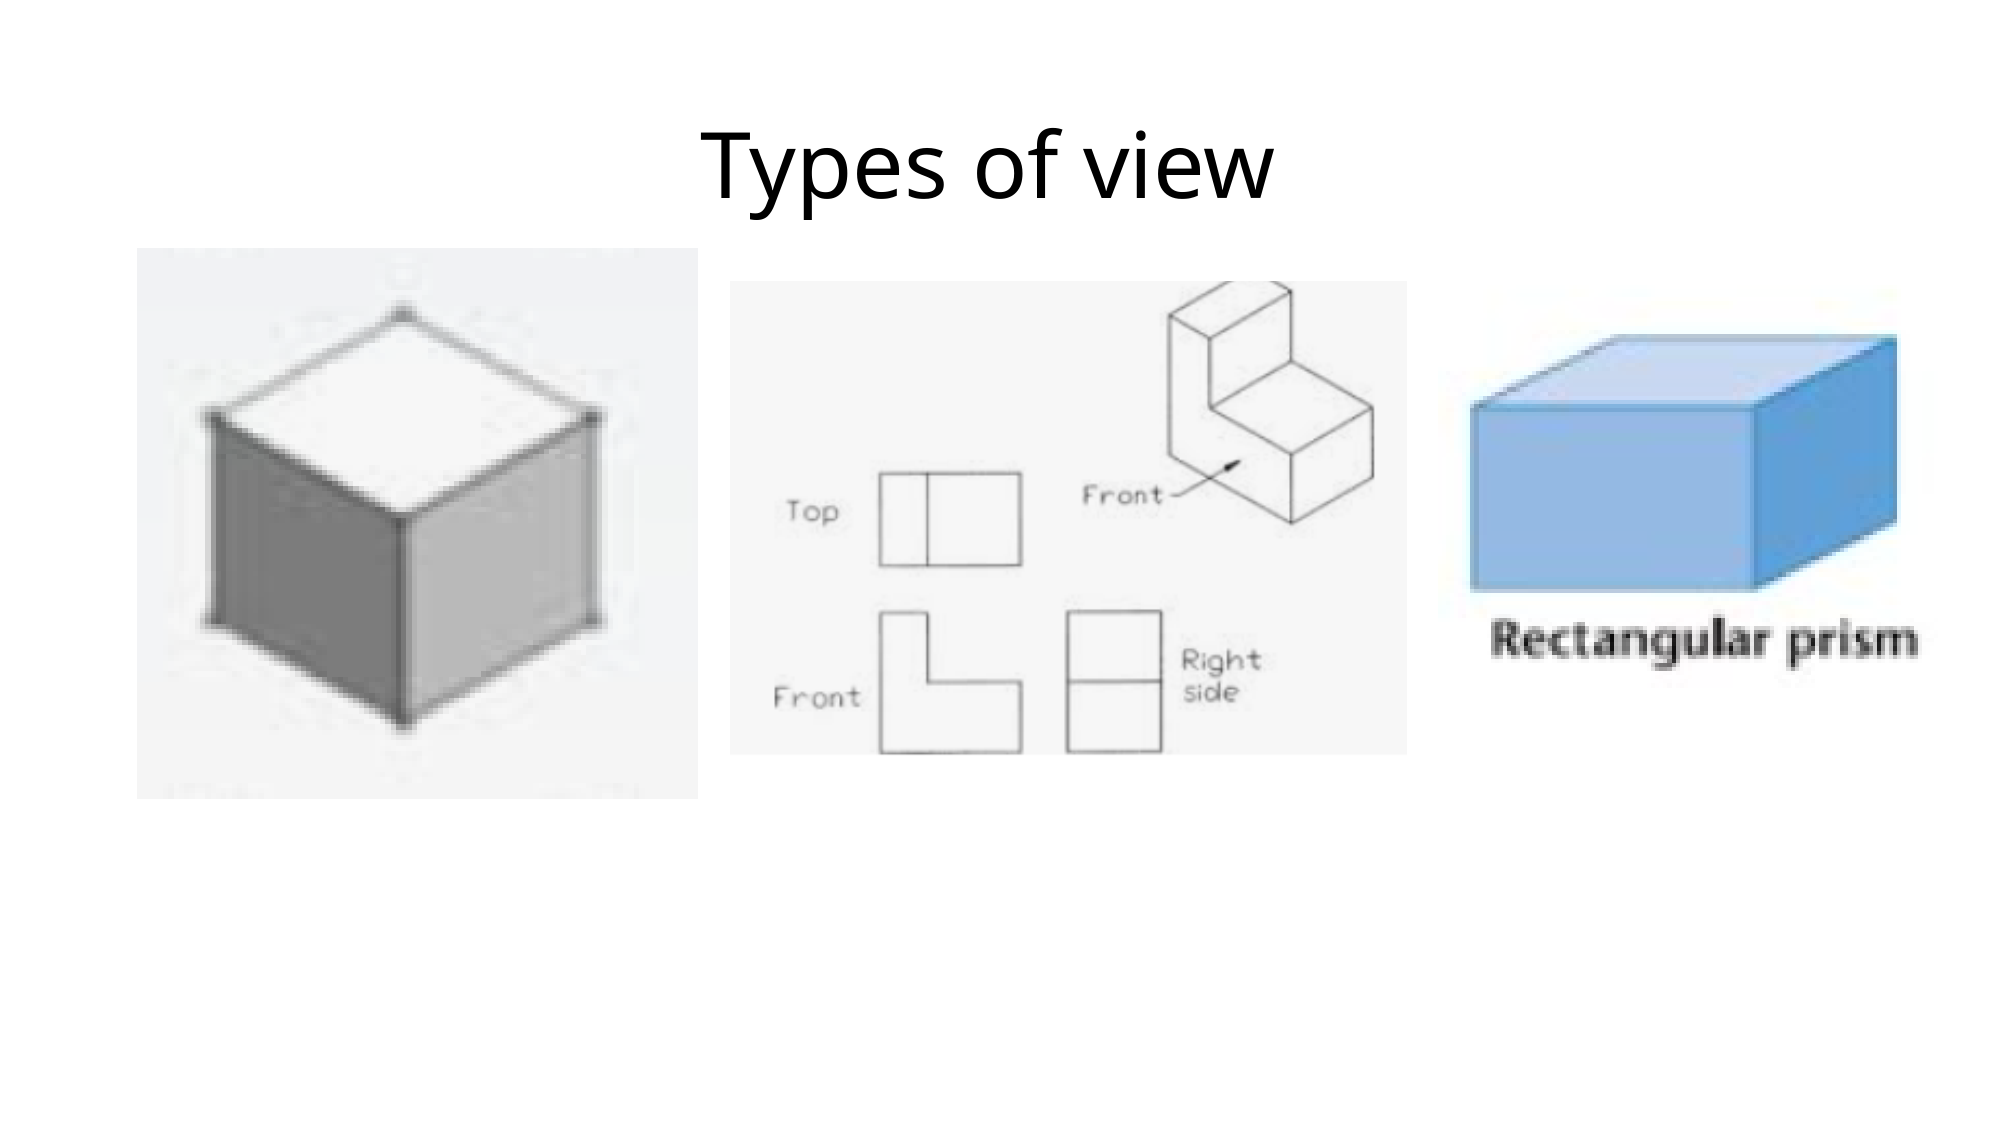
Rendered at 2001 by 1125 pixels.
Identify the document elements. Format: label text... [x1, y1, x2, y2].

title Types of view [137, 59, 1863, 278]
picture [1438, 281, 1943, 688]
picture [729, 281, 1407, 766]
picture [137, 248, 698, 799]
